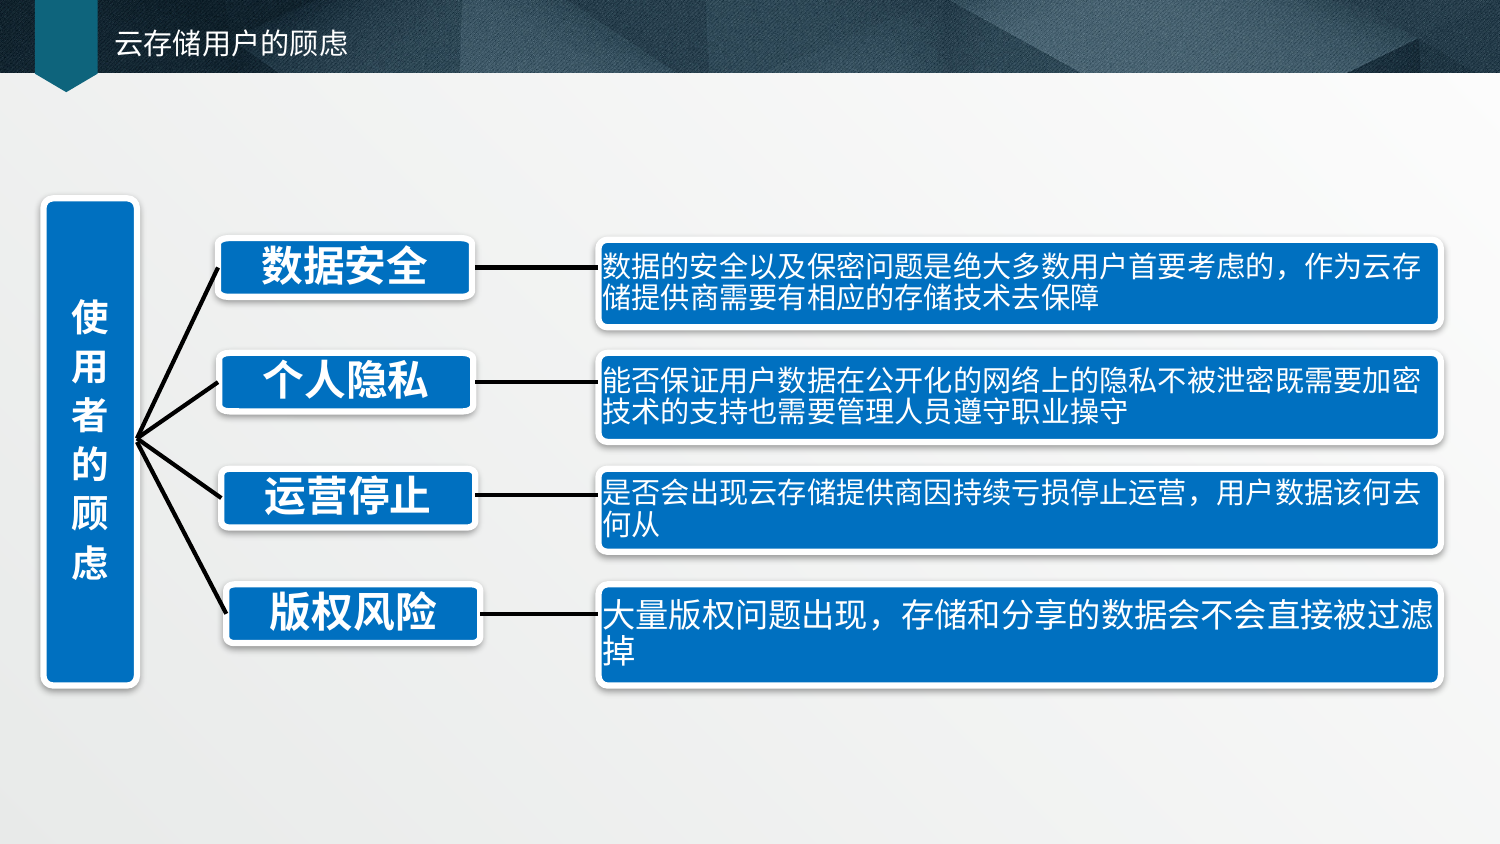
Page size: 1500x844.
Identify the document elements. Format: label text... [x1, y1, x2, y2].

picture [0, 0, 34, 73]
picture [98, 0, 1500, 73]
title 云存储用户的顾虑 [99, 20, 550, 66]
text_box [43, 198, 1442, 686]
